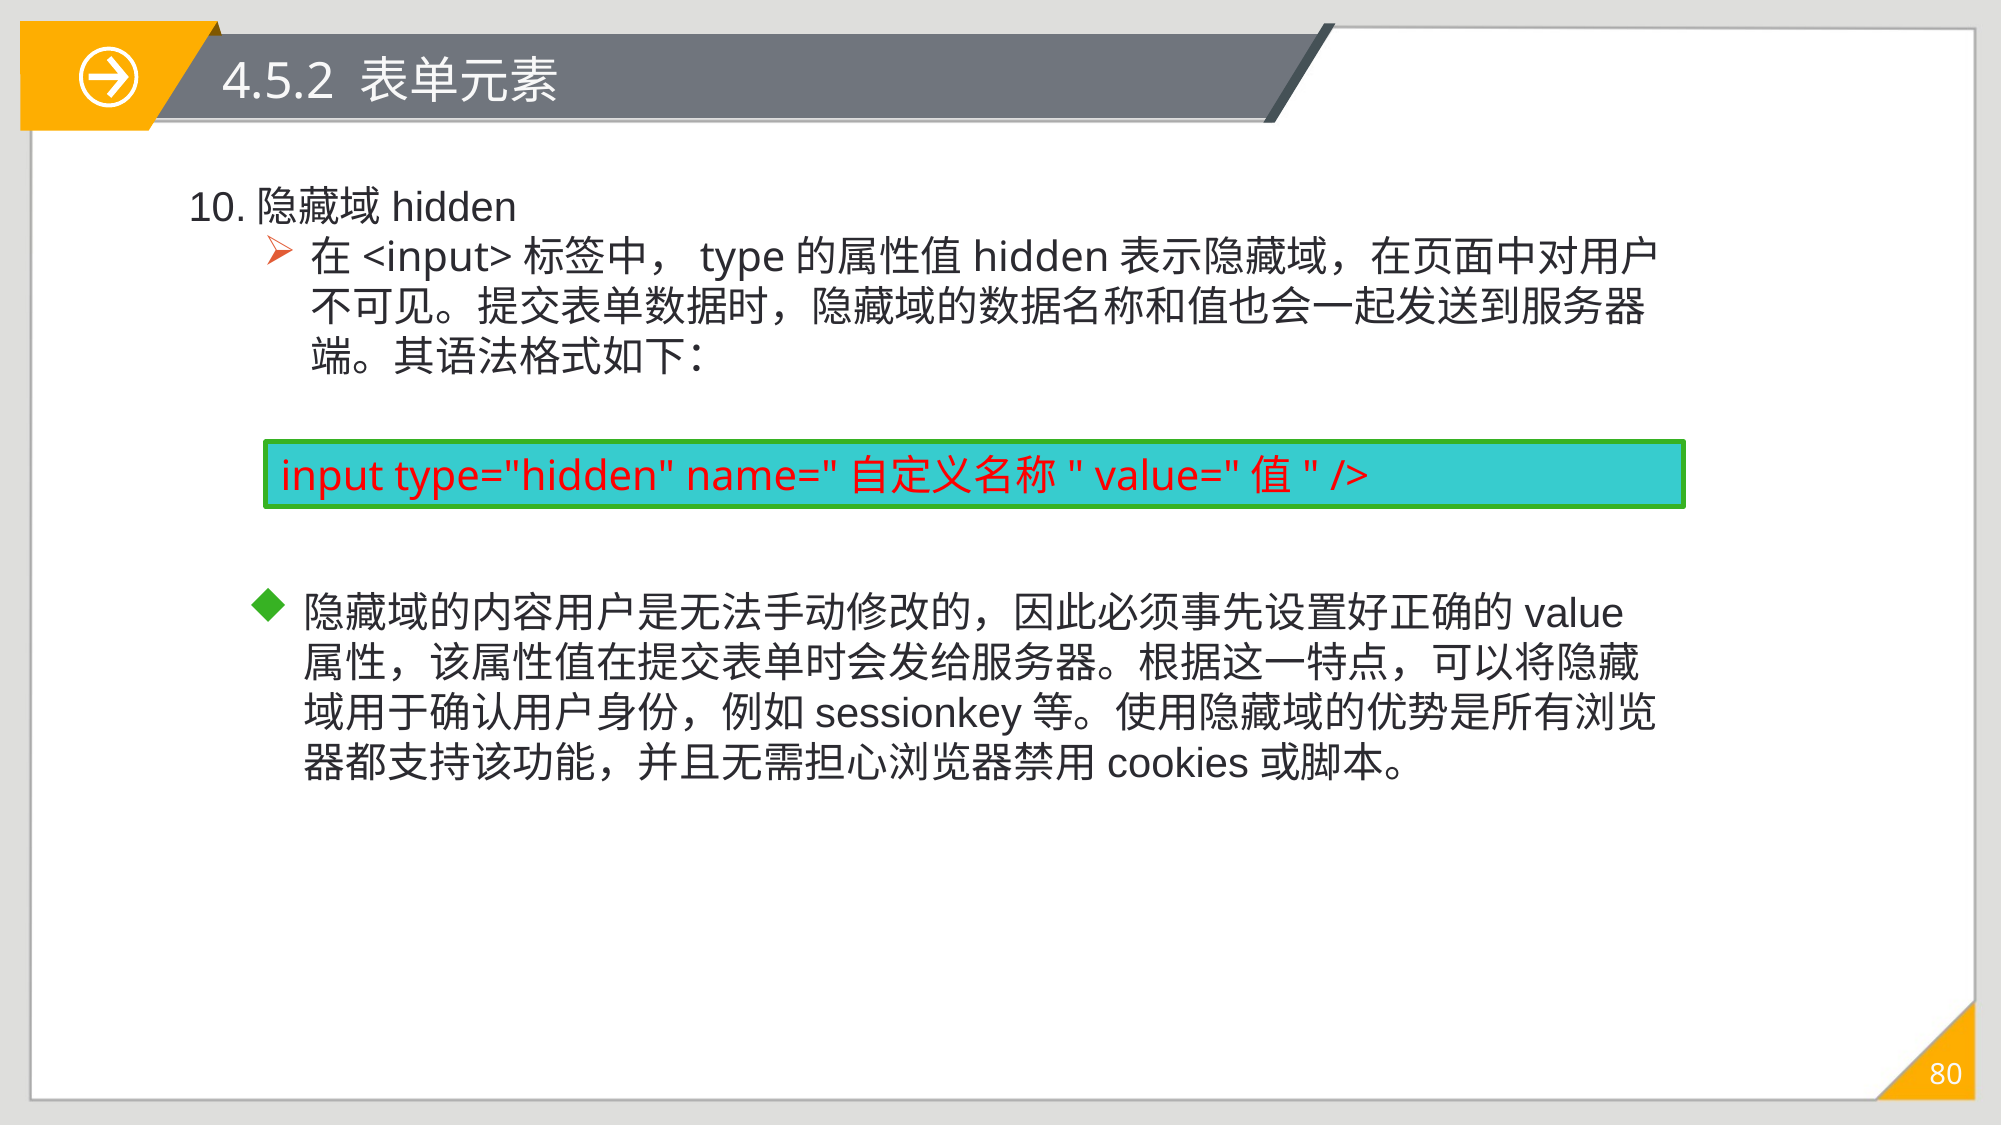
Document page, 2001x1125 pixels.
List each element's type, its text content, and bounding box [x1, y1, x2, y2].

text_box 隐藏域的内容用户是无法手动修改的，因此必须事先设置好正确的value属性，该属性值在提交表单时会发给服务器。根据这一特点，可以将隐藏域用于确认用户身份，例如sessionkey等。使用隐藏域的优势是所有浏览器都支持该功能，并且无需担心浏览器禁用cookies或脚本。 [232, 578, 1686, 796]
list 10.隐藏域hidden 在<input>标签中，type的属性值hidden表示隐藏域，在页面中对用户不可见。提交表单数据时，隐藏域的数据名称和值也会一起发送到服务器端。其语法格式如下： [173, 172, 1710, 386]
title 4.5.2 表单元素 [206, 26, 1792, 131]
text_box input type="hidden" name="自定义名称" value="值" /> [264, 440, 1686, 509]
picture [0, 0, 2001, 1125]
